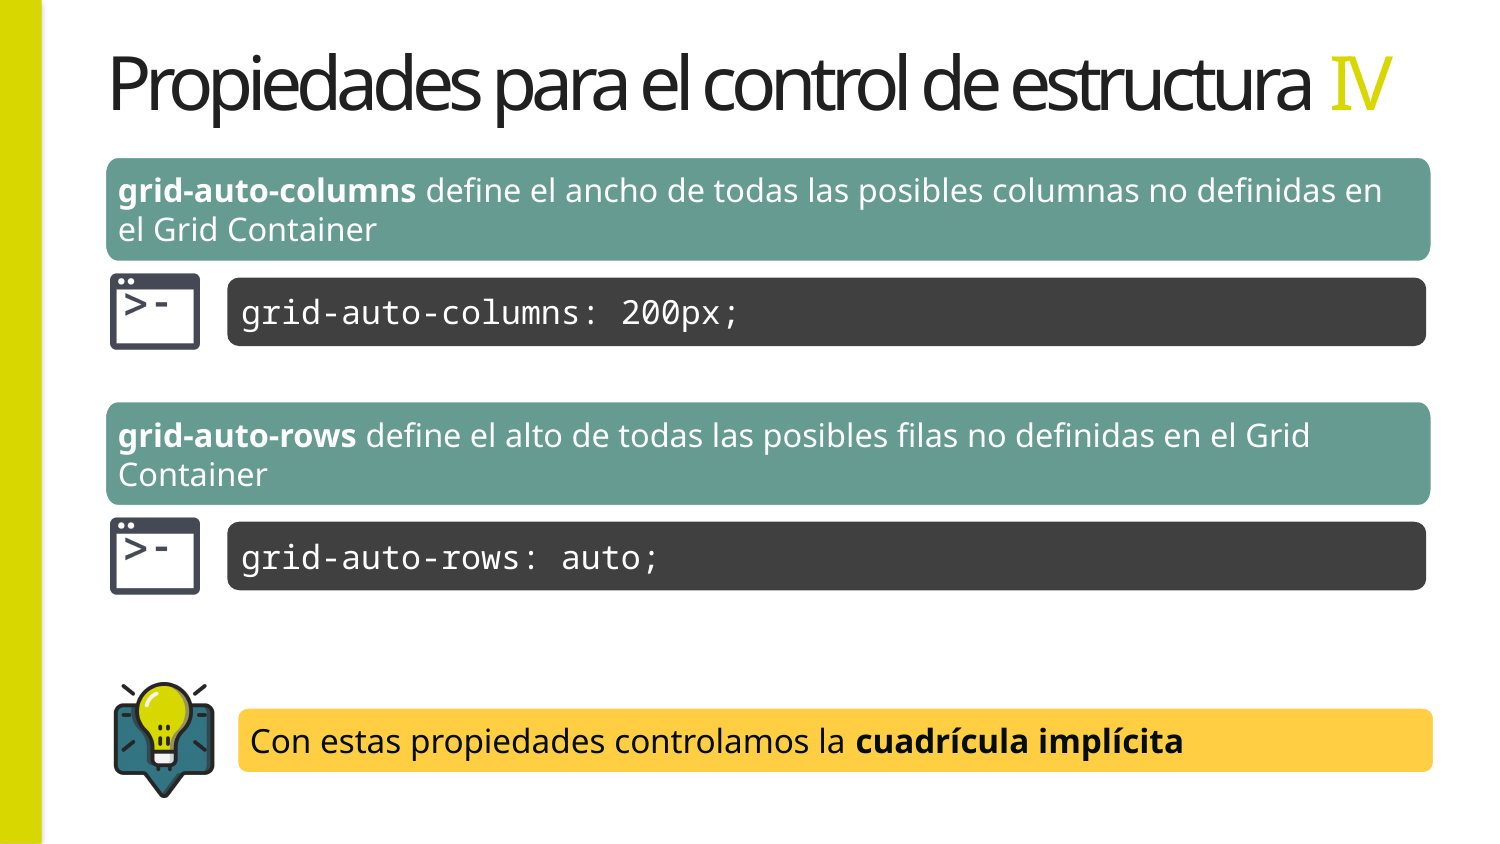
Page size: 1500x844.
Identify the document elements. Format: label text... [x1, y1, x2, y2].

title Propiedades para el control de estructura IV [106, 0, 1459, 133]
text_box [105, 681, 1436, 798]
text_box [0, 0, 42, 844]
text_box grid-auto-rows define el alto de todas las posibles filas no definidas en el Grid Container [101, 398, 1435, 509]
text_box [110, 267, 1427, 357]
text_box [110, 511, 1427, 601]
text_box grid-auto-columns define el ancho de todas las posibles columnas no definidas en el Grid Container [101, 153, 1435, 265]
